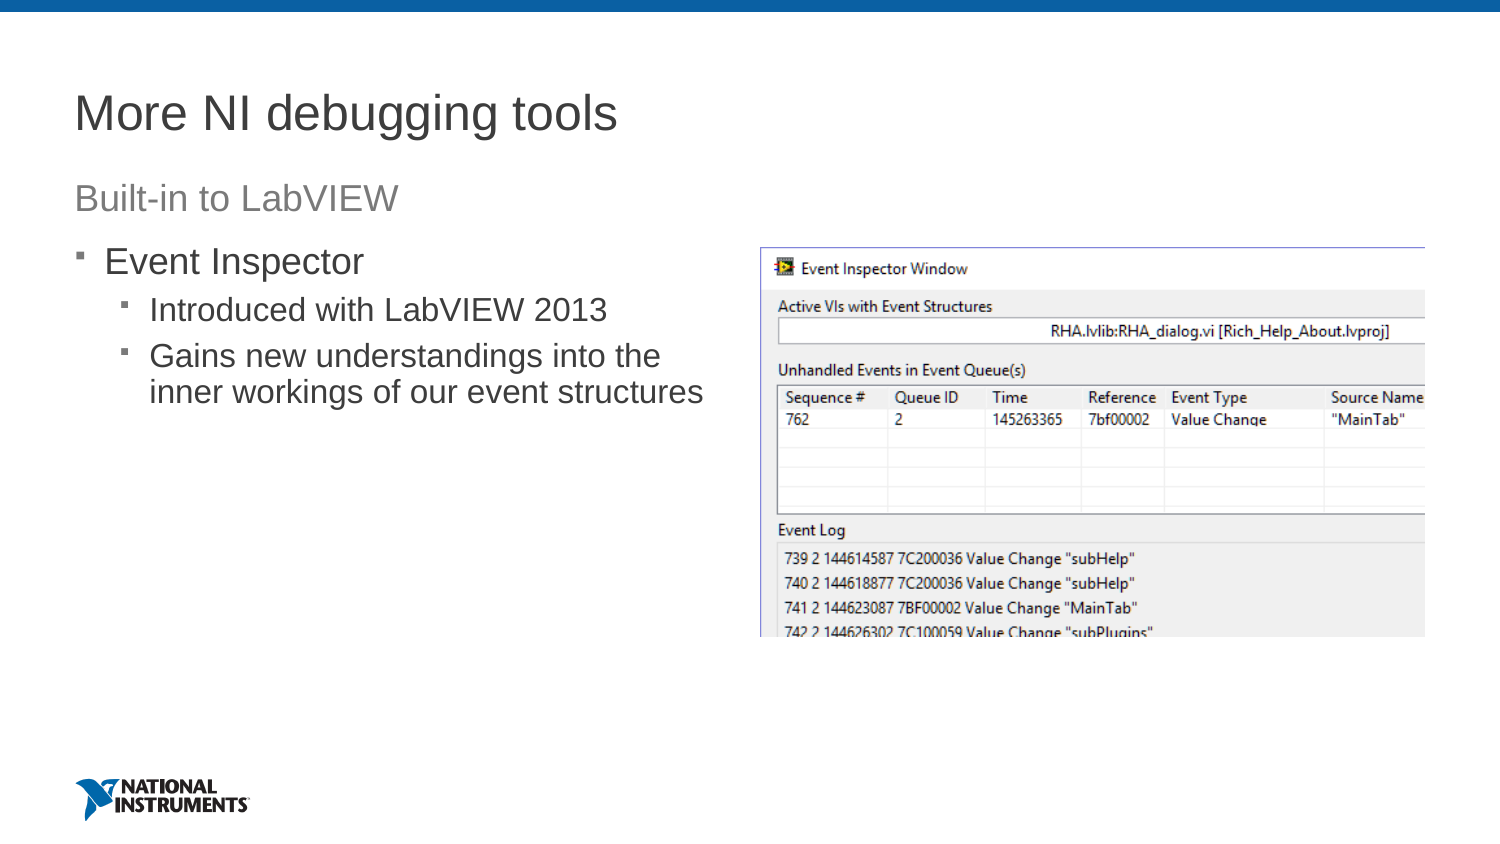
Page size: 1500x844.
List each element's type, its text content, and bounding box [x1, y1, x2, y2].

list Event Inspector Introduced with LabVIEW 2013 Gains new understandings into the inner workings of our event structures [74, 229, 743, 722]
list Built-in to LabVIEW [74, 176, 1425, 222]
title More NI debugging tools [74, 42, 1425, 176]
picture [760, 247, 1425, 637]
